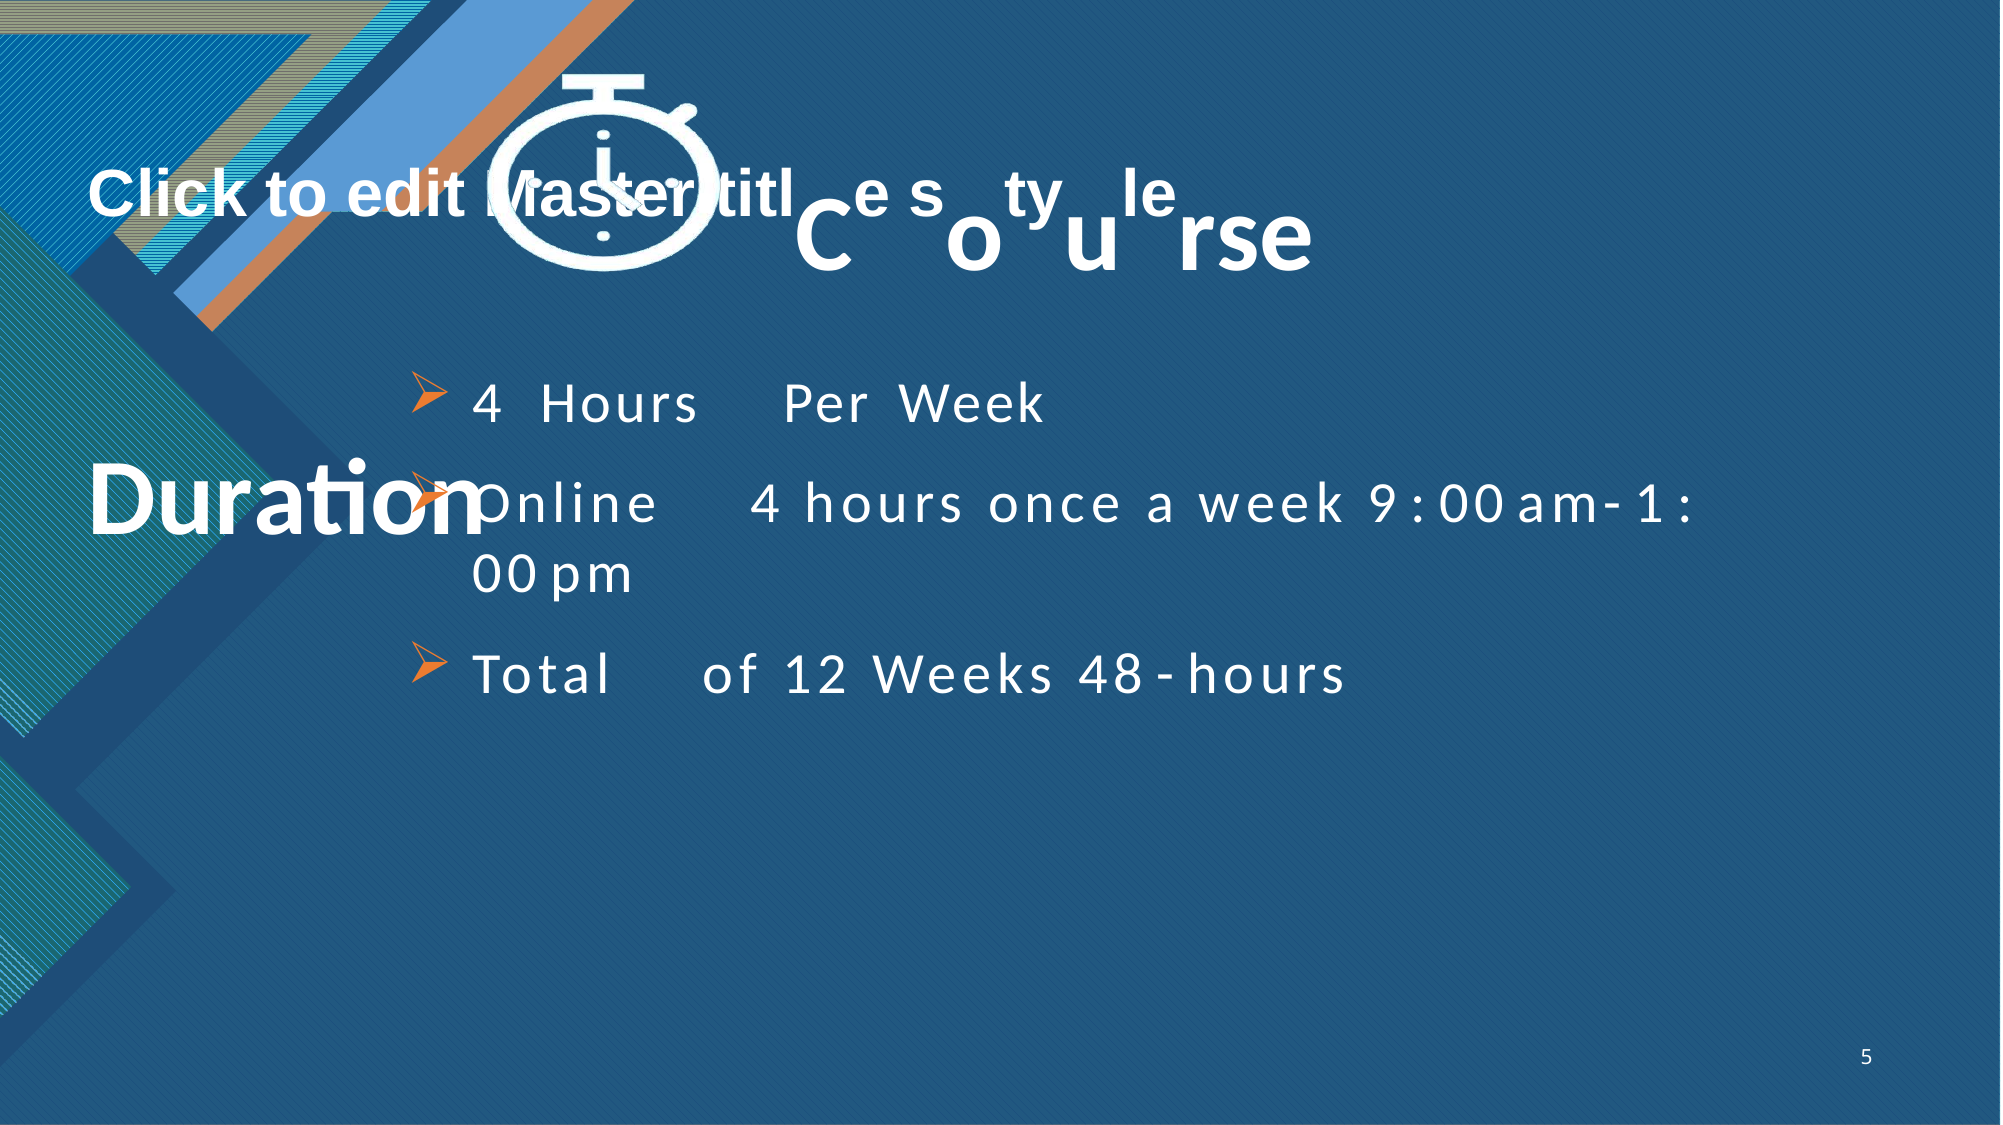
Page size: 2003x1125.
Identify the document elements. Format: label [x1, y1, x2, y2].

text_box [0, 0, 2001, 1125]
picture [439, 51, 767, 295]
